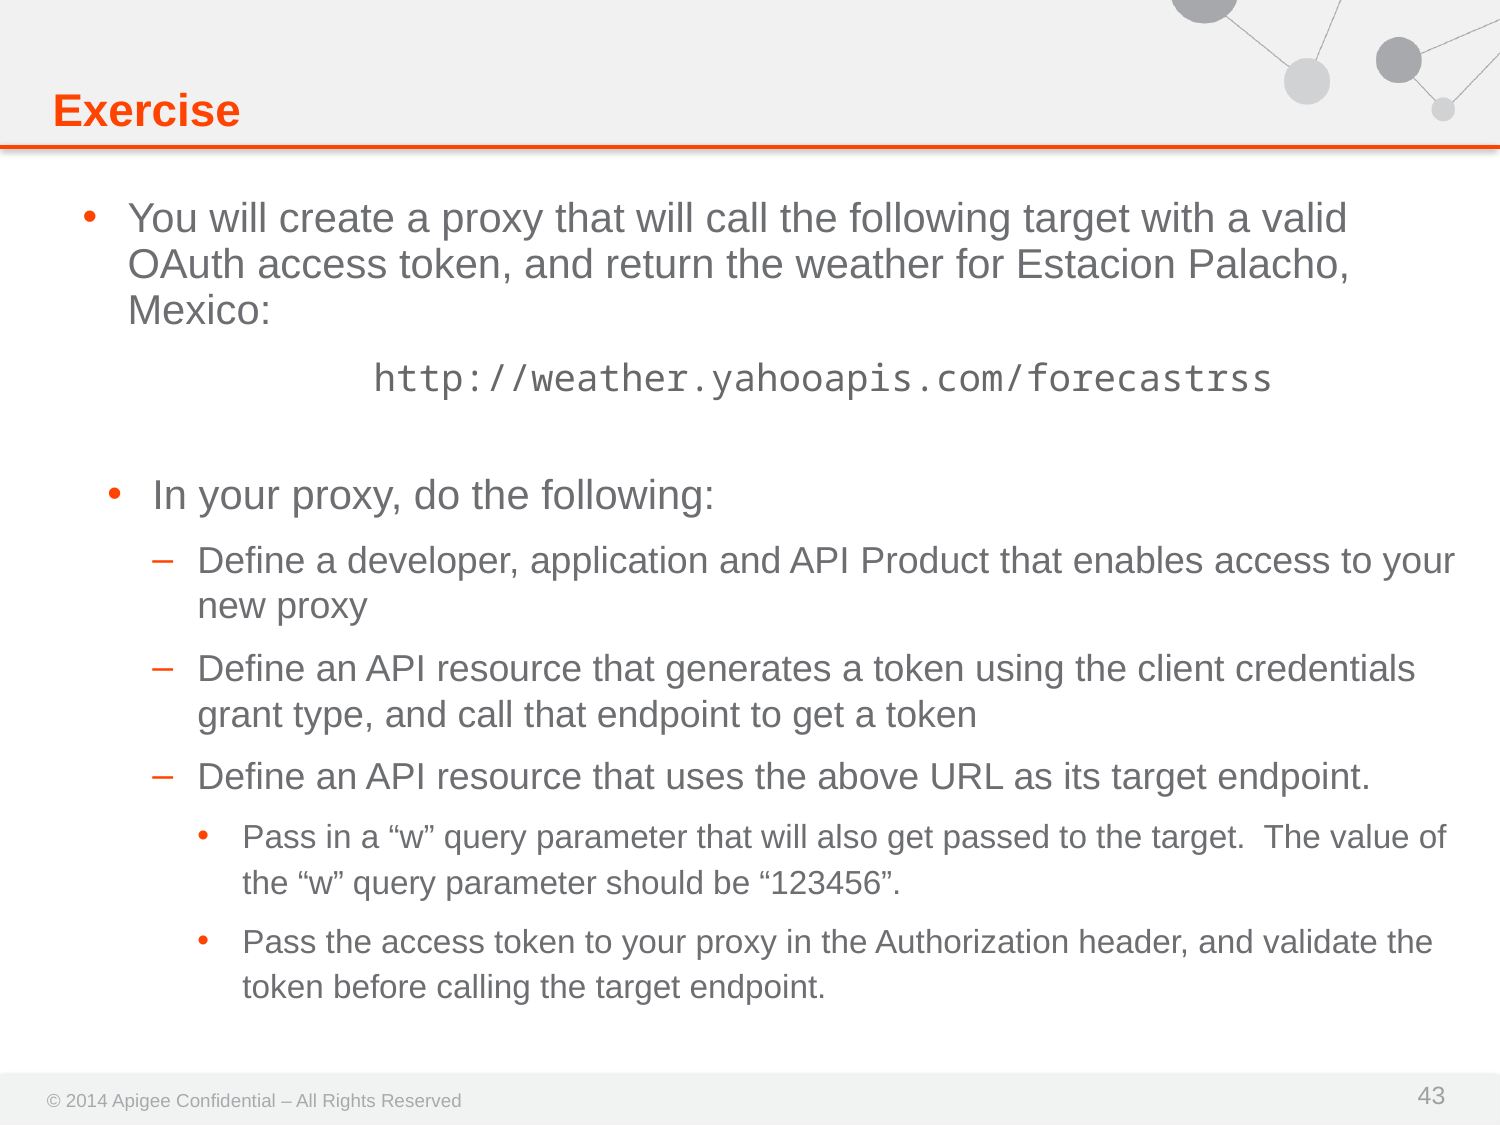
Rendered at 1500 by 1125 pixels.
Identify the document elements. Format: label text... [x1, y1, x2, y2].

slide_number 43 [1110, 1065, 1461, 1125]
picture [0, 0, 1500, 145]
text_box In your proxy, do the following: Define a developer, application and API Product that enables access to your new proxy Define an API resource that generates a token using the client credentials grant type, and call that endpoint to get a token Define an API resource that uses the above URL as its target endpoint. Pass in a “w” query parameter that will also get passed to the target. The value of the “w” query parameter should be “123456”. Pass the access token to your proxy in the Authorization header, and validate the token before calling the target endpoint. [62, 464, 1486, 1017]
text_box http://weather.yahooapis.com/forecastrss [358, 346, 1289, 407]
title Exercise [37, 72, 1146, 133]
list You will create a proxy that will call the following target with a valid OAuth access token, and return the weather for Estacion Palacho, Mexico: [37, 187, 1461, 373]
